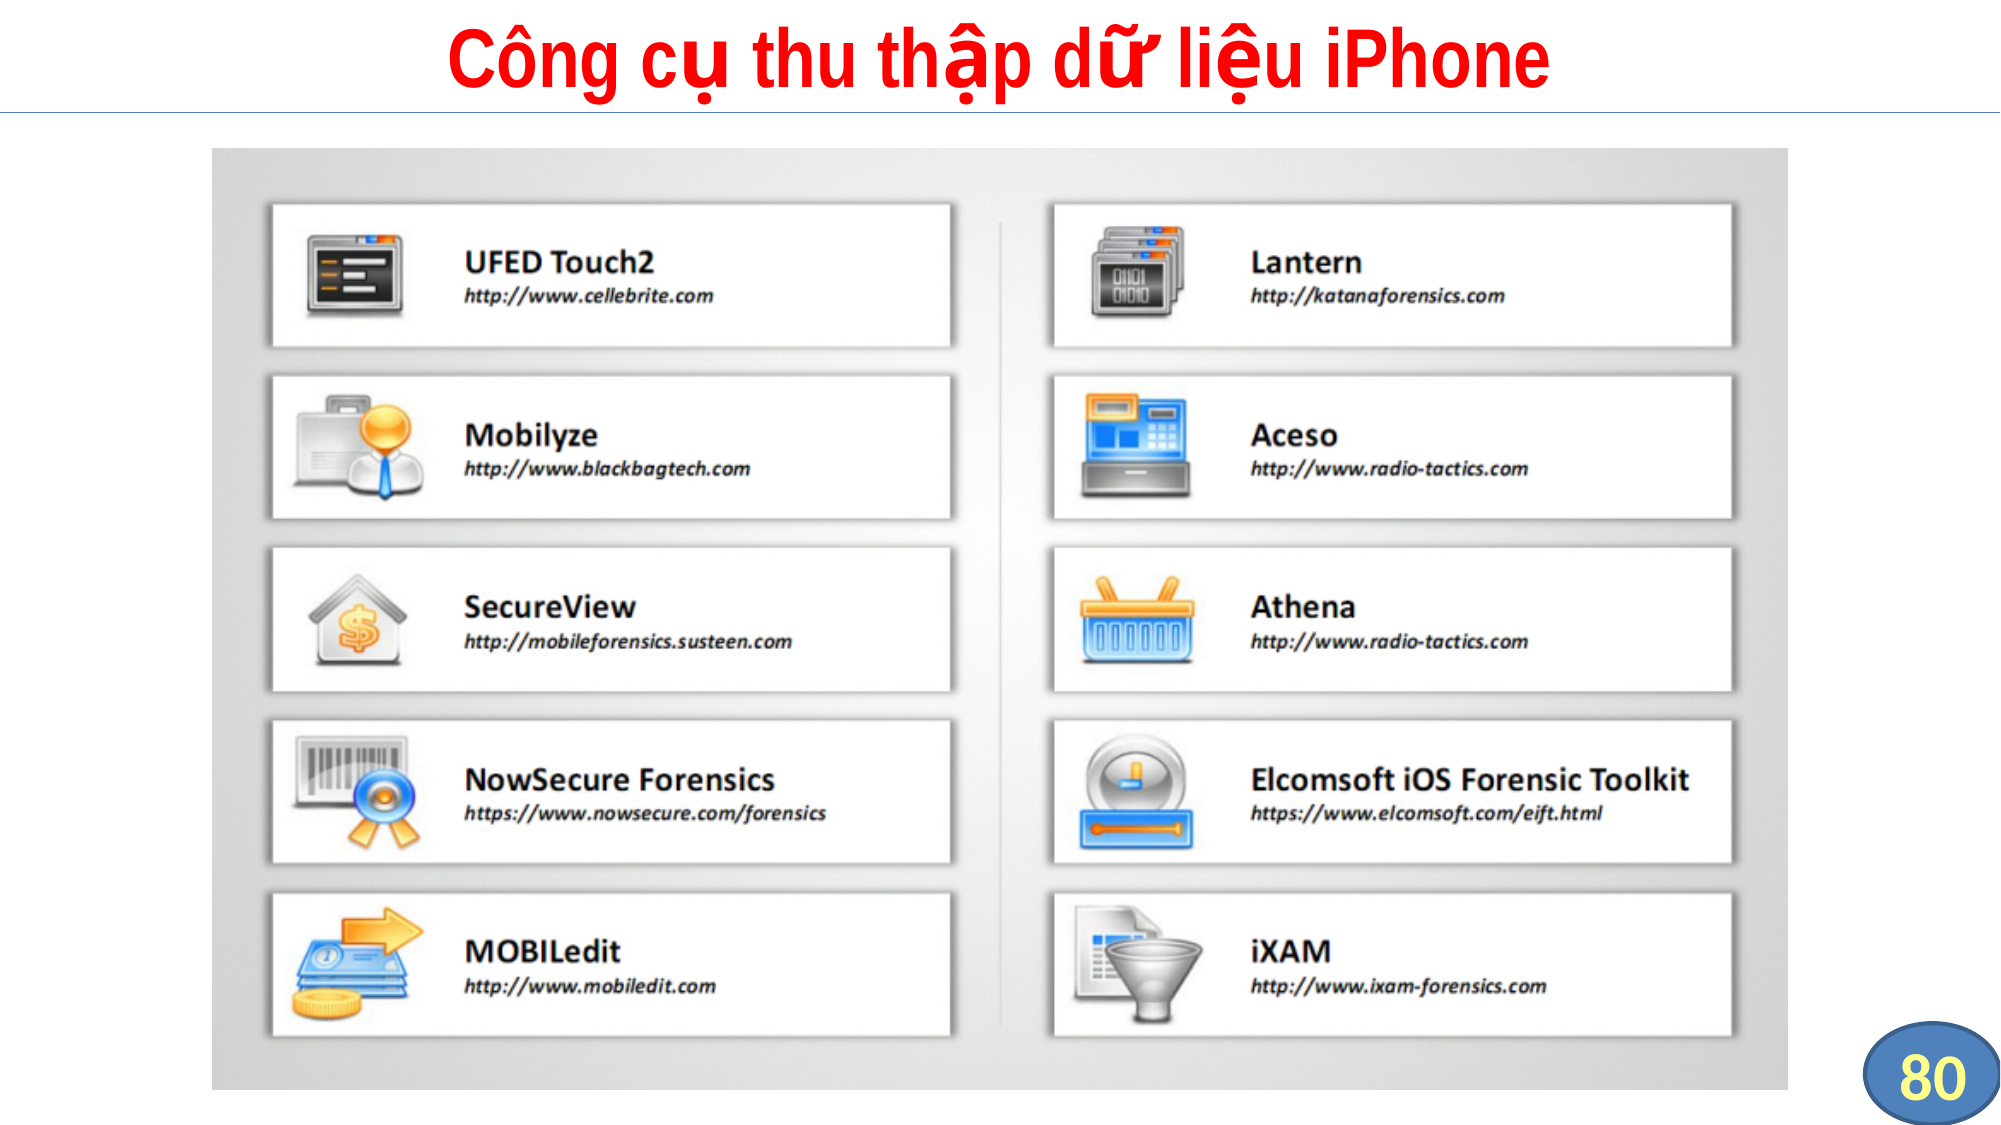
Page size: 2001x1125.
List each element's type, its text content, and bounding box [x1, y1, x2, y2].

title Công cụ thu thập dữ liệu iPhone [0, 0, 2000, 113]
slide_number 80 [1866, 1023, 2000, 1125]
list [212, 147, 1788, 1090]
